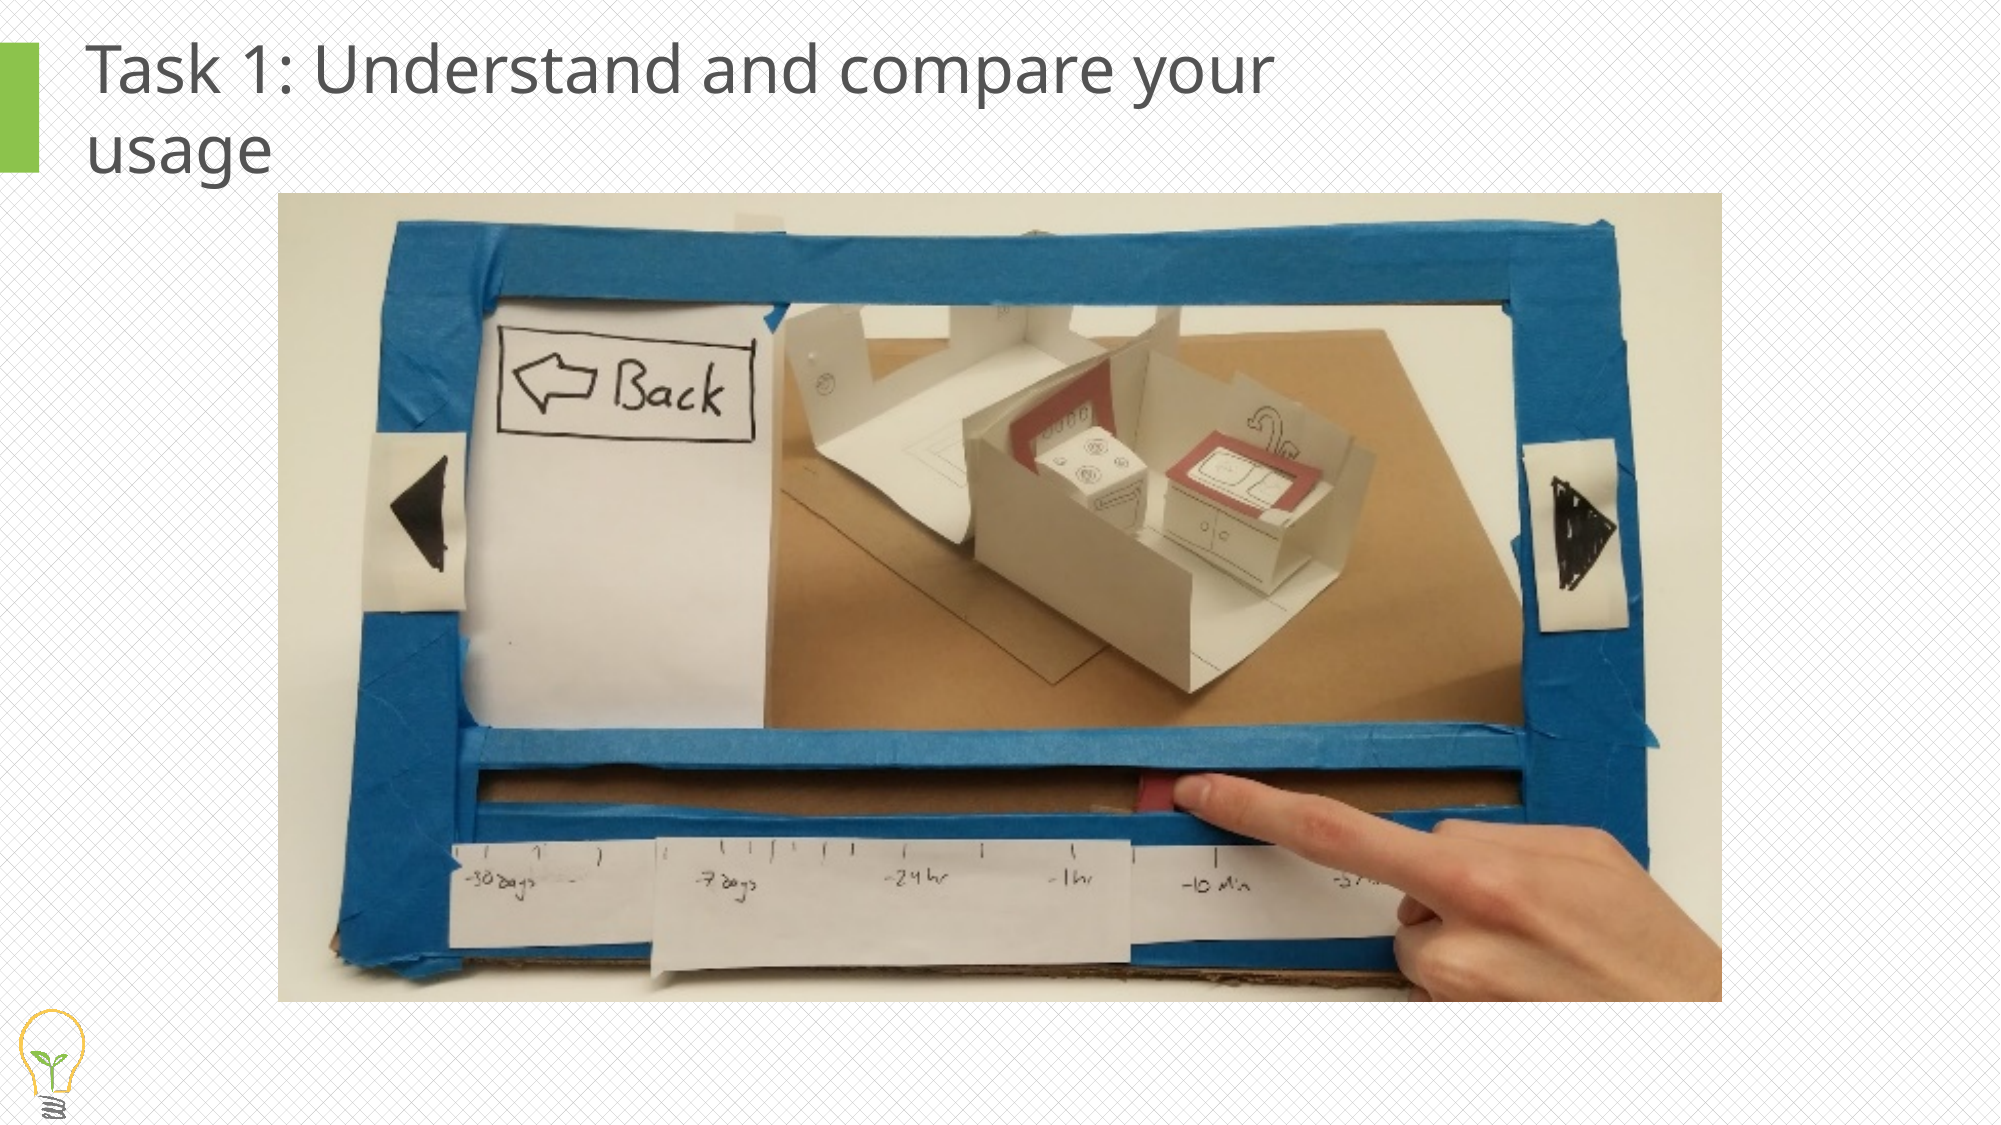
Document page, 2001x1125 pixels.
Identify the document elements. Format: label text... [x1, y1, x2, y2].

title Task 1: Understand and compare your usage [70, 42, 1489, 171]
picture [19, 1009, 85, 1119]
picture [278, 192, 1722, 1002]
